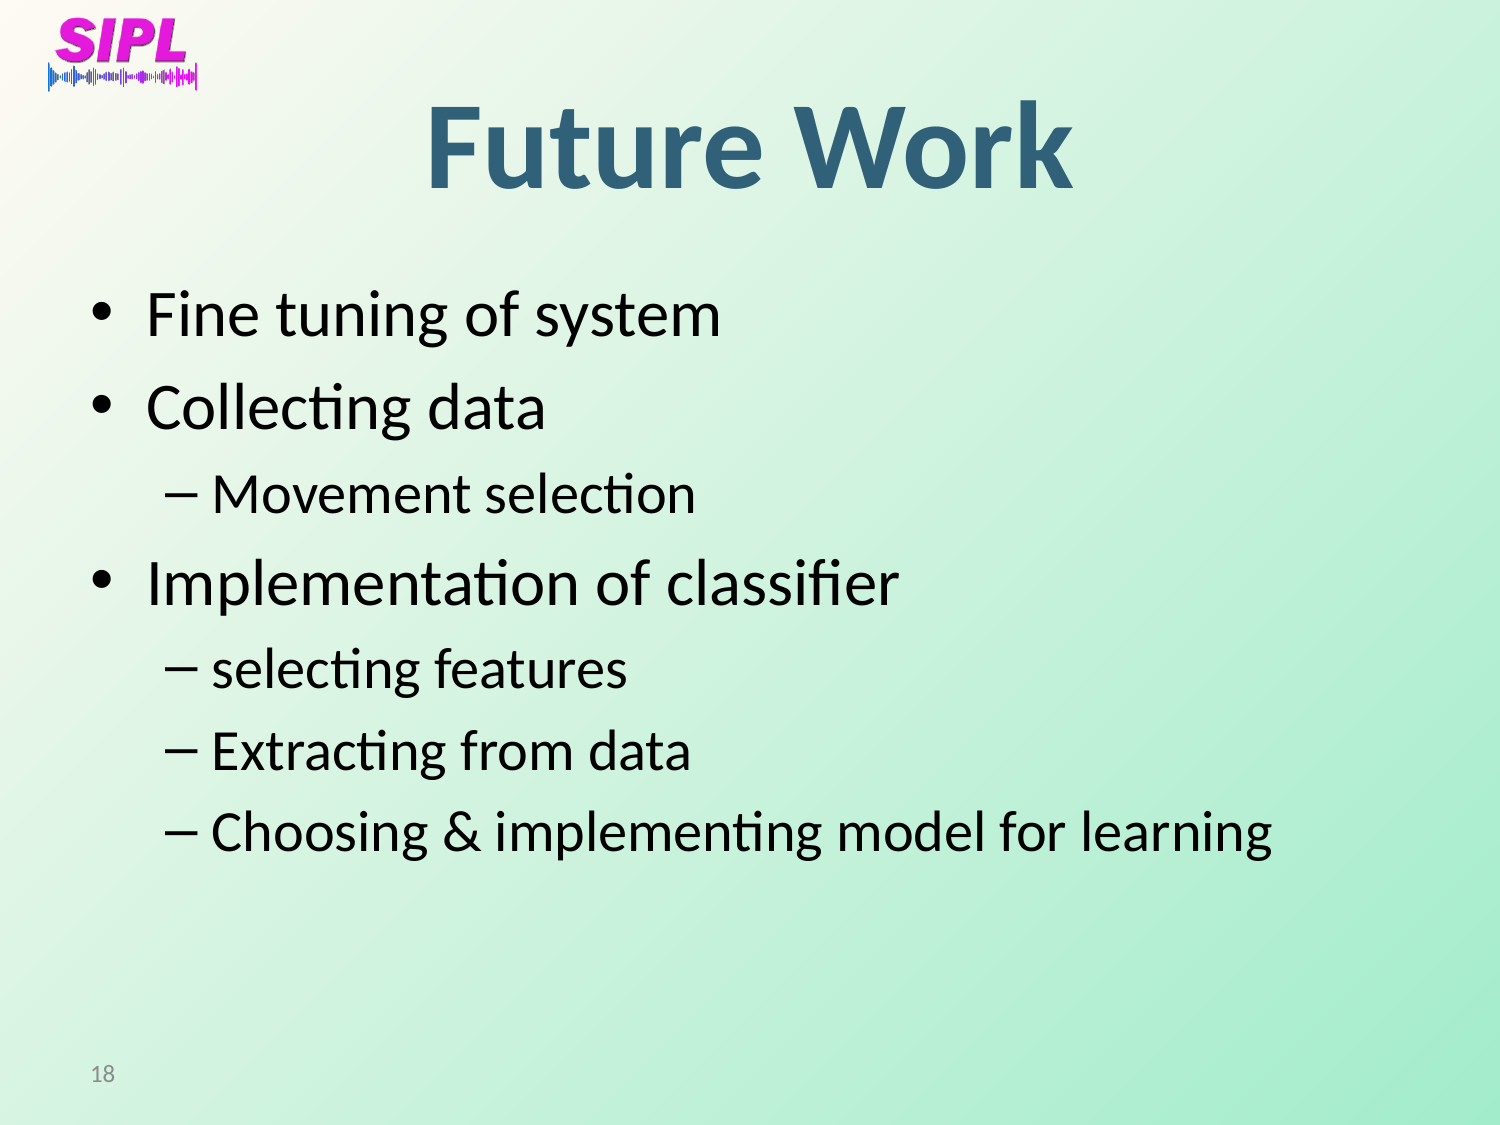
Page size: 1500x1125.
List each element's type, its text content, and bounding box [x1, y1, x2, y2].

slide_number 18 [75, 1042, 425, 1103]
title Future Work [75, 45, 1425, 233]
list Fine tuning of system Collecting data Movement selection Implementation of classifier selecting features Extracting from data Choosing & implementing model for learning [75, 262, 1425, 1005]
picture [37, 12, 203, 94]
